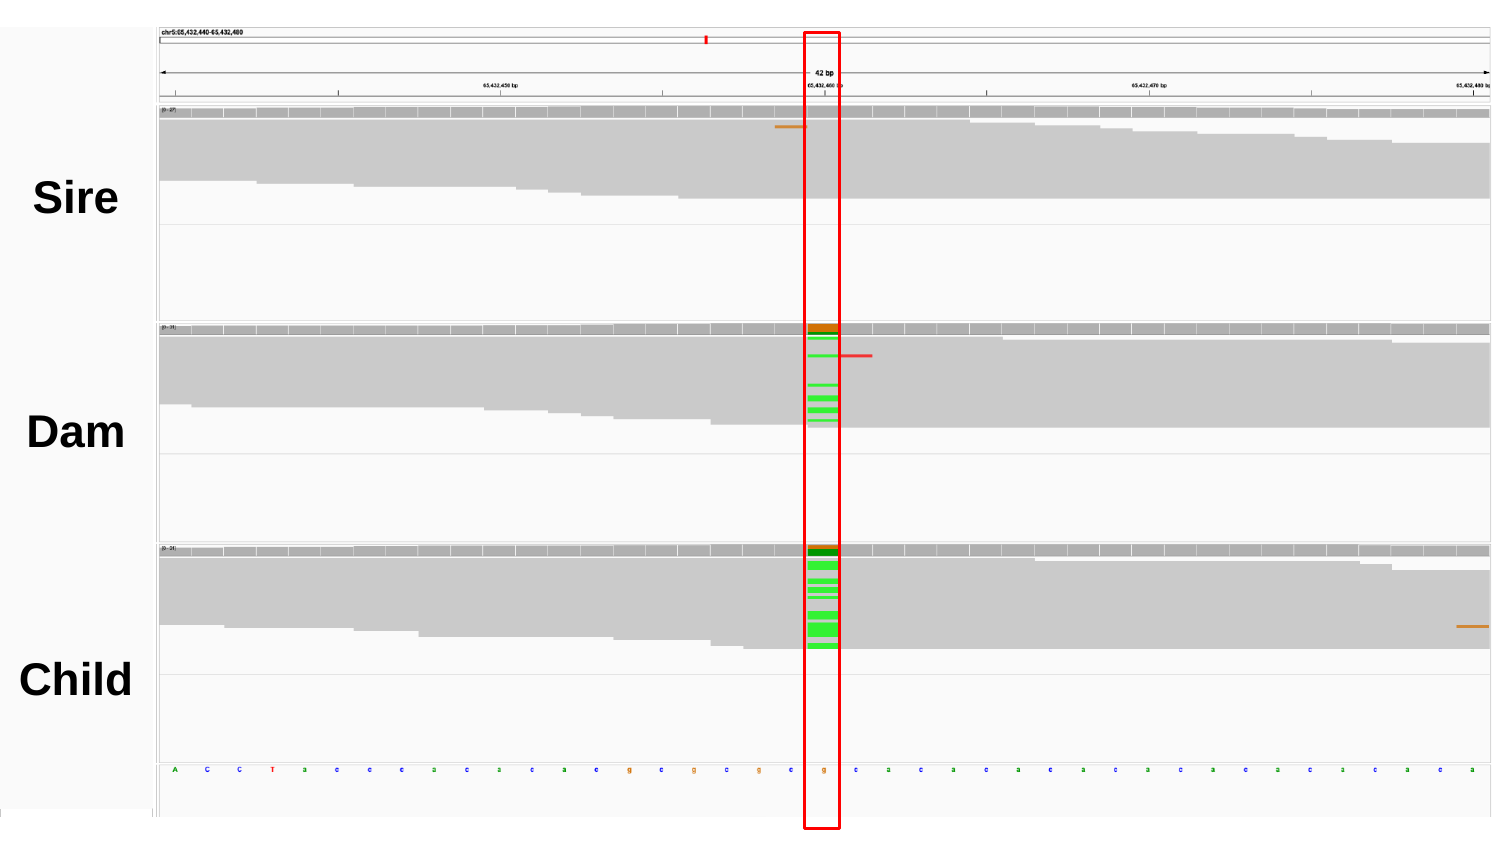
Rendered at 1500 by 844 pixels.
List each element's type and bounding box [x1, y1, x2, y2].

picture [0, 26, 1500, 817]
text_box [804, 825, 840, 829]
